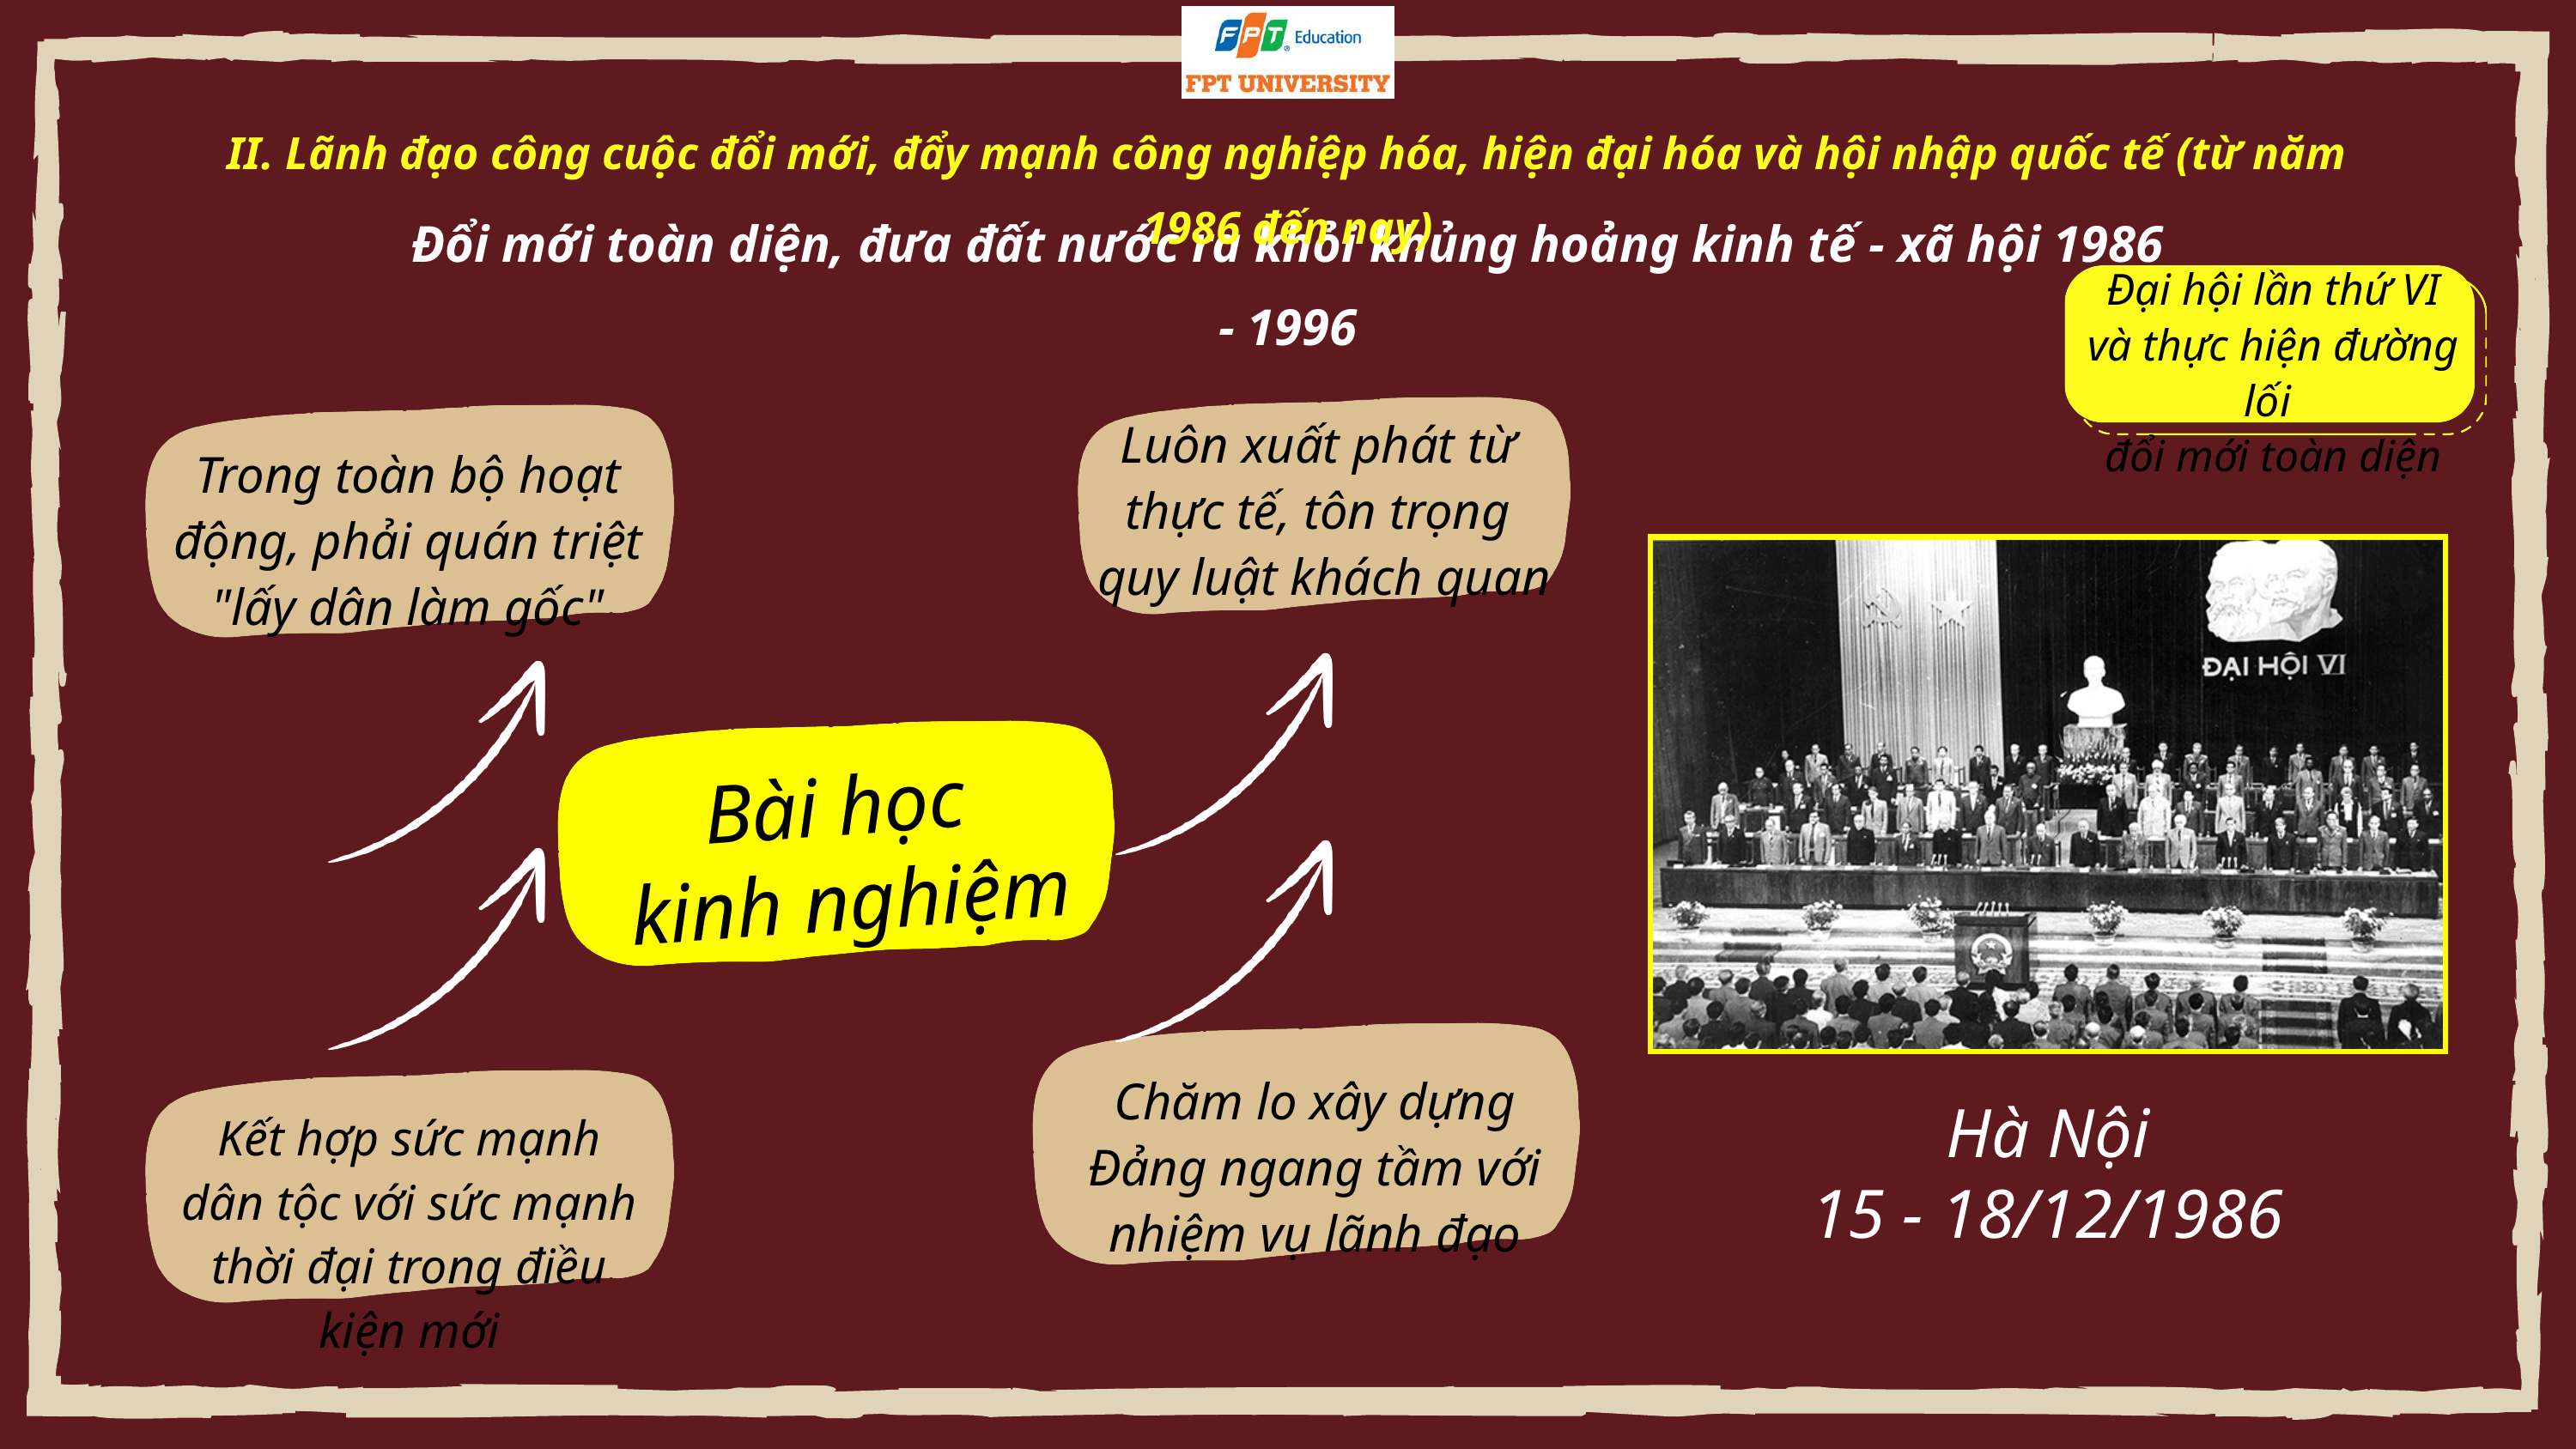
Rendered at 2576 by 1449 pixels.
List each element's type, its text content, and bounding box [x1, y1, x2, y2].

text_box [1115, 627, 1345, 814]
text_box [1077, 397, 1571, 615]
text_box [557, 720, 1115, 774]
text_box Chăm lo xây dựng Đảng ngang tầm với nhiệm vụ lãnh đạo [1077, 1063, 1552, 1262]
text_box [26, 28, 2550, 1420]
text_box [1115, 814, 1345, 1070]
text_box Bài học kinh nghiệm [557, 731, 1172, 967]
text_box [327, 822, 557, 1078]
text_box [1031, 1022, 1581, 1266]
text_box [144, 1070, 675, 1304]
text_box [327, 634, 557, 822]
text_box Đổi mới toàn diện, đưa đất nước ra khỏi khủng hoảng kinh tế - xã hội 1986 - 1996 [410, 253, 2166, 356]
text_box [1608, 537, 2488, 1253]
text_box [562, 928, 1115, 967]
text_box Trong toàn bộ hoạt động, phải quán triệt "lấy dân làm gốc" [170, 437, 646, 635]
text_box Kết hợp sức mạnh dân tộc với sức mạnh thời đại trong điều kiện mới [172, 1100, 647, 1358]
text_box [2064, 258, 2488, 436]
text_box [1182, 6, 1394, 99]
text_box II. Lãnh đạo công cuộc đổi mới, đẩy mạnh công nghiệp hóa, hiện đại hóa và hội nhập quốc tế (từ năm 1986 đến nay) [173, 104, 2402, 253]
text_box [144, 404, 675, 639]
text_box Luôn xuất phát từ thực tế, tôn trọng quy luật khách quan [1086, 407, 1562, 606]
